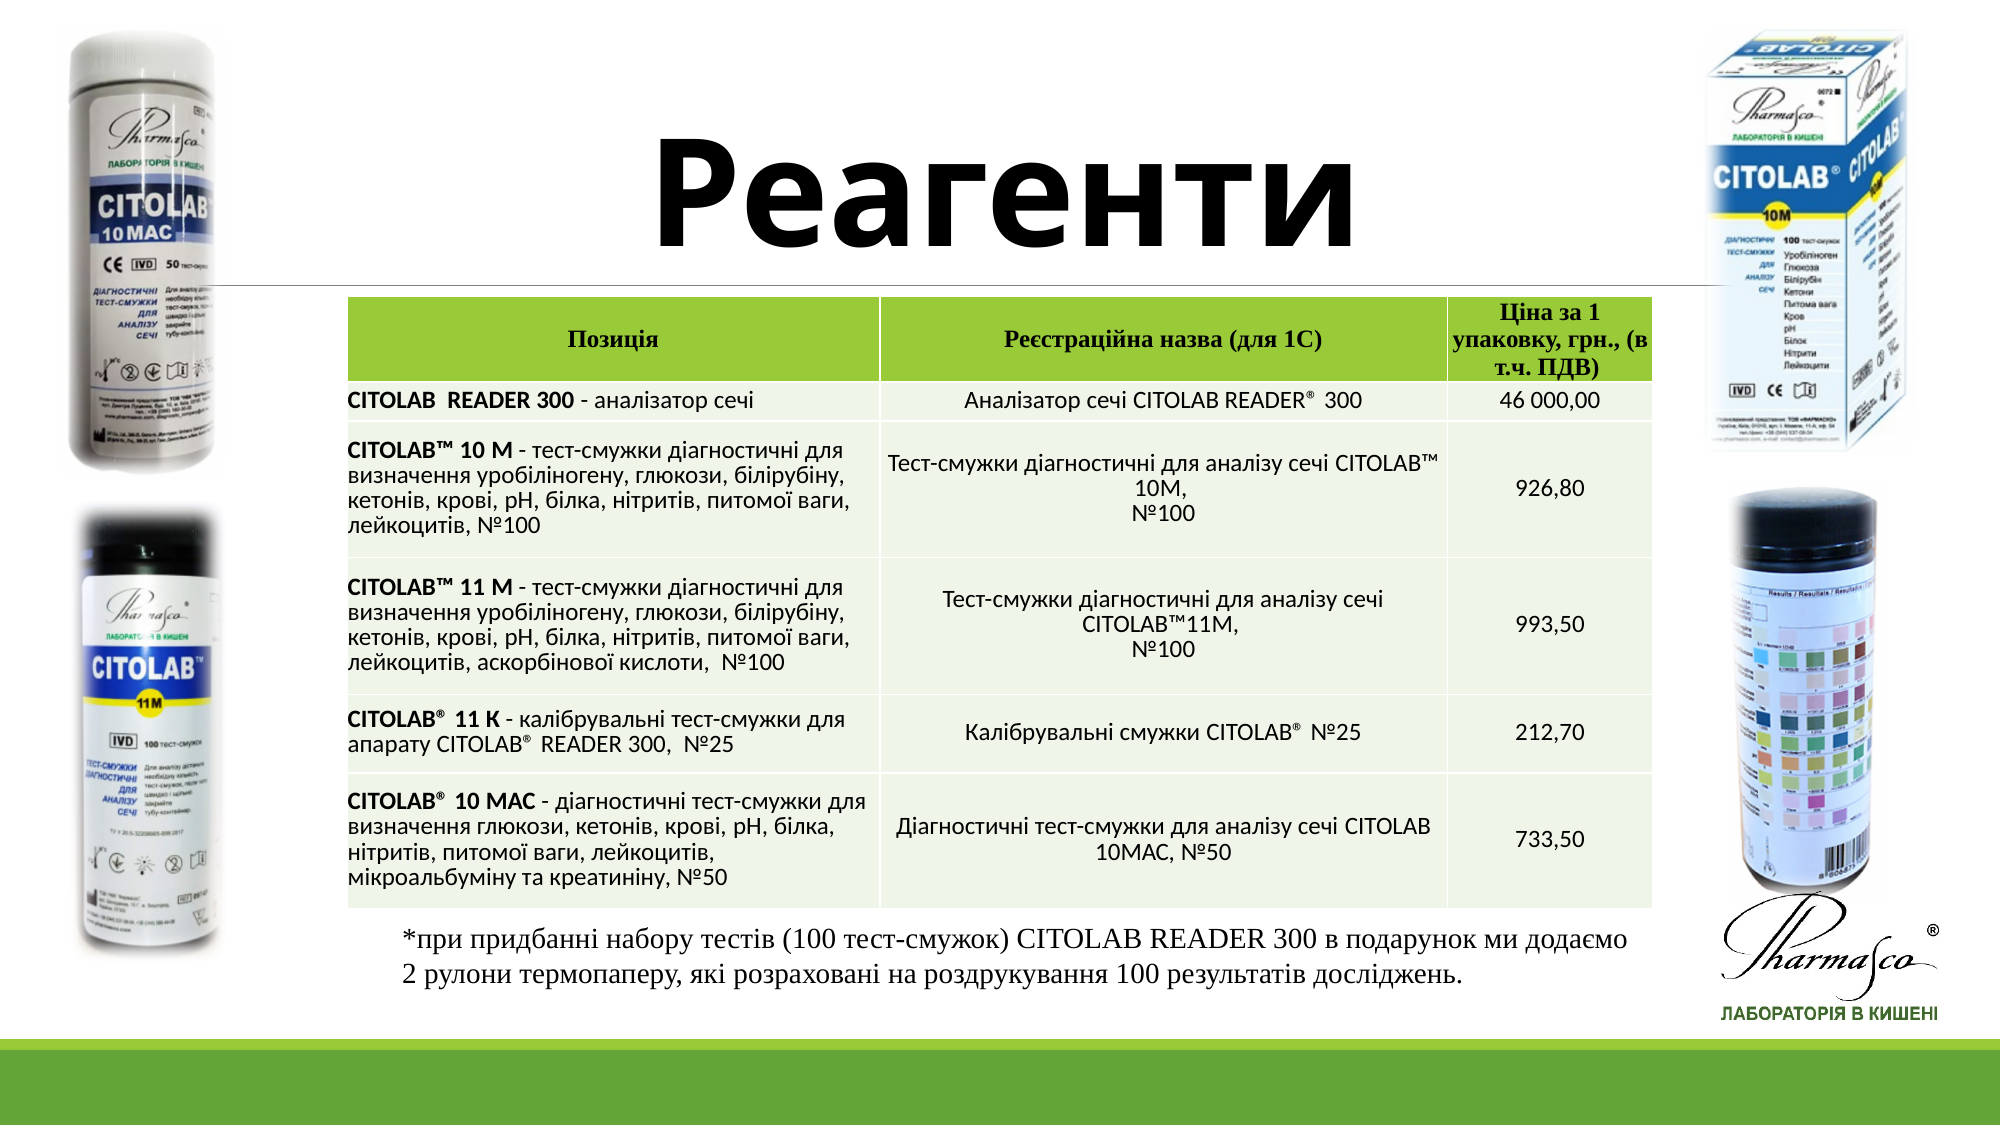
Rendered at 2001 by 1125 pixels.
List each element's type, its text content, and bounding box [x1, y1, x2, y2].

table_cell 733,50 [1448, 774, 1652, 908]
table_cell CITOLAB™ 10 М - тест-смужки діагностичні для визначення уробіліногену, глюкози, білірубіну, кетонів, крові, pH, білка, нітритів, питомої ваги, лейкоцитів, №100 [348, 422, 879, 557]
table_cell CITOLAB® 10 МAC - діагностичні тест-смужки для визначення глюкози, кетонів, крові, pH, білка, нітритів, питомої ваги, лейкоцитів, мікроальбуміну та креатиніну, №50 [348, 774, 879, 908]
table_header Ціна за 1 упаковку, грн., (в т.ч. ПДВ) [1448, 297, 1652, 381]
title Реагенти [233, 47, 1697, 285]
table_header Позиція [348, 297, 879, 381]
picture [1721, 478, 1939, 1020]
table_cell Калібрувальні смужки CITOLAB® №25 [881, 695, 1447, 772]
table_cell 212,70 [1448, 695, 1652, 772]
table_cell Діагностичні тест-смужки для аналізу сечі CITOLAB 10MАС, №50 [881, 774, 1447, 908]
table_cell Тест-смужки діагностичні для аналізу сечі CITOLAB™11М, №100 [881, 558, 1447, 694]
table_cell 46 000,00 [1448, 383, 1652, 420]
table_cell Аналізатор сечі CITOLAB READER® 300 [881, 383, 1447, 420]
table_cell CITOLAB® 11 К - калібрувальні тест-смужки для апарату CITOLAB® READER 300, №25 [348, 695, 879, 772]
table_cell CITOLAB READER 300 - аналізатор сечі [348, 383, 879, 420]
picture [1700, 23, 1916, 457]
text_box *при придбанні набору тестів (100 тест-смужок) CITOLAB READER 300 в подарунок ми додаємо 2 рулони термопаперу, які розраховані на роздрукування 100 результатів досліджень. [387, 912, 1653, 997]
picture [53, 20, 226, 480]
table_header Реєстраційна назва (для 1С) [881, 297, 1447, 381]
table_cell Тест-смужки діагностичні для аналізу сечі CITOLAB™ 10М, №100 [881, 422, 1447, 557]
table_cell 993,50 [1448, 558, 1652, 694]
table_cell 926,80 [1448, 422, 1652, 557]
picture [68, 499, 226, 963]
table_cell CITOLAB™ 11 М - тест-смужки діагностичні для визначення уробіліногену, глюкози, білірубіну, кетонів, крові, pH, білка, нітритів, питомої ваги, лейкоцитів, аскорбінової кислоти, №100 [348, 558, 879, 694]
